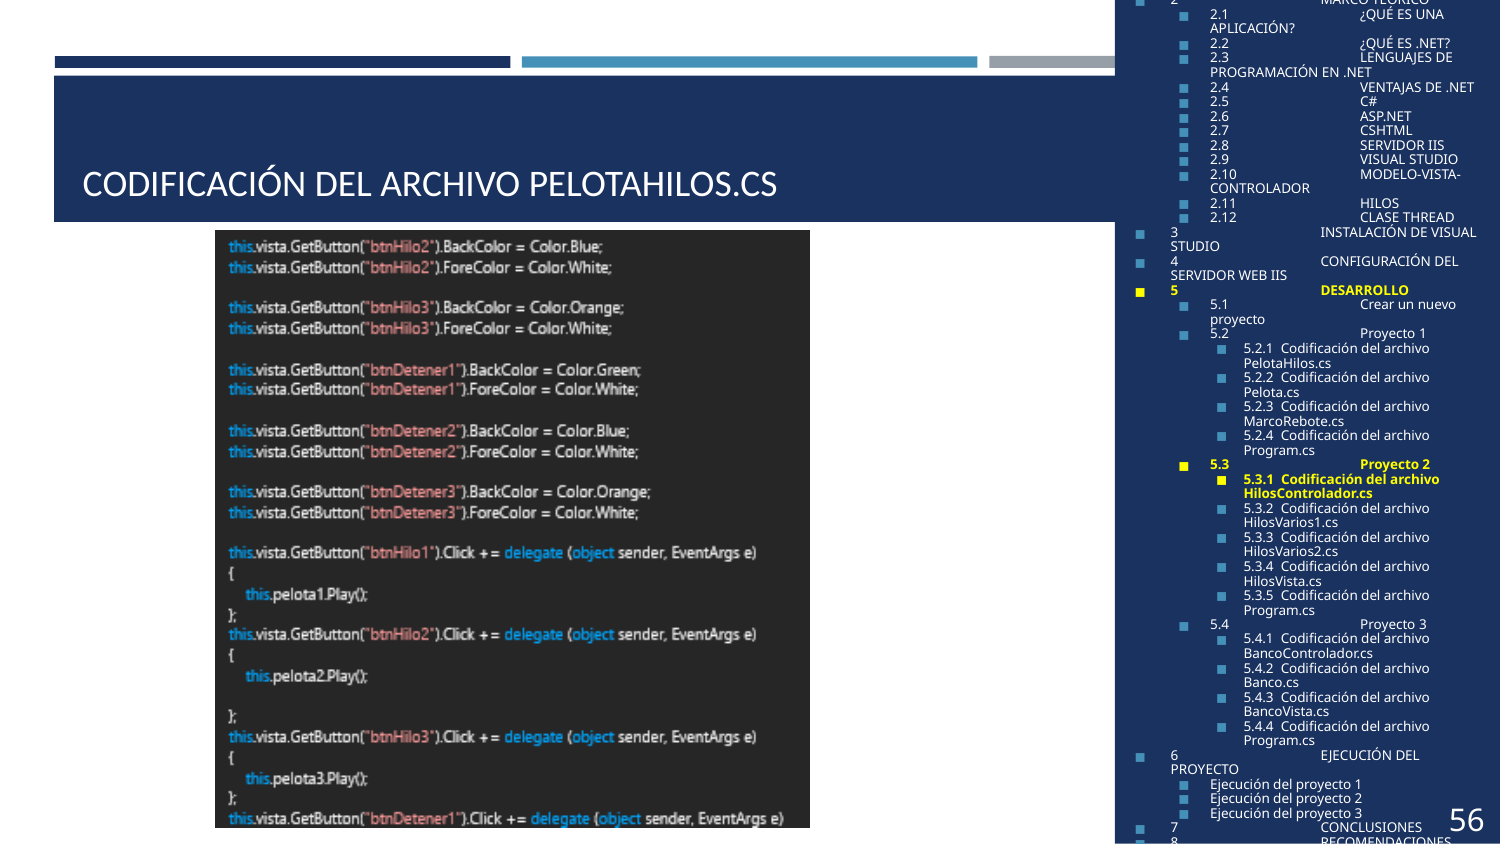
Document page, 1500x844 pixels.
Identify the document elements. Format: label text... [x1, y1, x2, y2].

text_box [1114, 0, 1500, 75]
text_box [1114, 210, 1437, 844]
title CODIFICACIÓN DEL ARCHIVO PELOTAHILOS.CS [71, 75, 1121, 210]
text_box 1 OBJETIVOS 2 MARCO TEÓRICO 2.1 ¿QUÉ ES UNA APLICACIÓN? 2.2 ¿QUÉ ES .NET? 2.3 LENGUAJES DE PROGRAMACIÓN EN .NET 2.4 VENTAJAS DE .NET 2.5 C# 2.6 ASP.NET 2.7 CSHTML 2.8 SERVIDOR IIS 2.9 VISUAL STUDIO 2.10 MODELO-VISTA-CONTROLADOR 2.11 HILOS 2.12 CLASE THREAD 3 INSTALACIÓN DE VISUAL STUDIO 4 CONFIGURACIÓN DEL SERVIDOR WEB IIS 5 DESARROLLO 5.1 Crear un nuevo proyecto 5.2 Proyecto 1 5.2.1 Codificación del archivo PelotaHilos.cs 5.2.2 Codificación del archivo Pelota.cs 5.2.3 Codificación del archivo MarcoRebote.cs 5.2.4 Codificación del archivo Program.cs 5.3 Proyecto 2 5.3.1 Codificación del archivo HilosControlador.cs 5.3.2 Codificación del archivo HilosVarios1.cs 5.3.3 Codificación del archivo HilosVarios2.cs 5.3.4 Codificación del archivo HilosVista.cs 5.3.5 Codificación del archivo Program.cs 5.4 Proyecto 3 5.4.1 Codificación del archivo BancoControlador.cs 5.4.2 Codificación del archivo Banco.cs 5.4.3 Codificación del archivo BancoVista.cs 5.4.4 Codificación del archivo Program.cs 6 EJECUCIÓN DEL PROYECTO Ejecución del proyecto 1 Ejecución del proyecto 2 Ejecución del proyecto 3 7 CONCLUSIONES 8 RECOMENDACIONES 9 BIBLIOGRAFÍA [1121, 30, 1500, 814]
text_box 56 [1437, 814, 1500, 844]
picture [215, 230, 810, 829]
